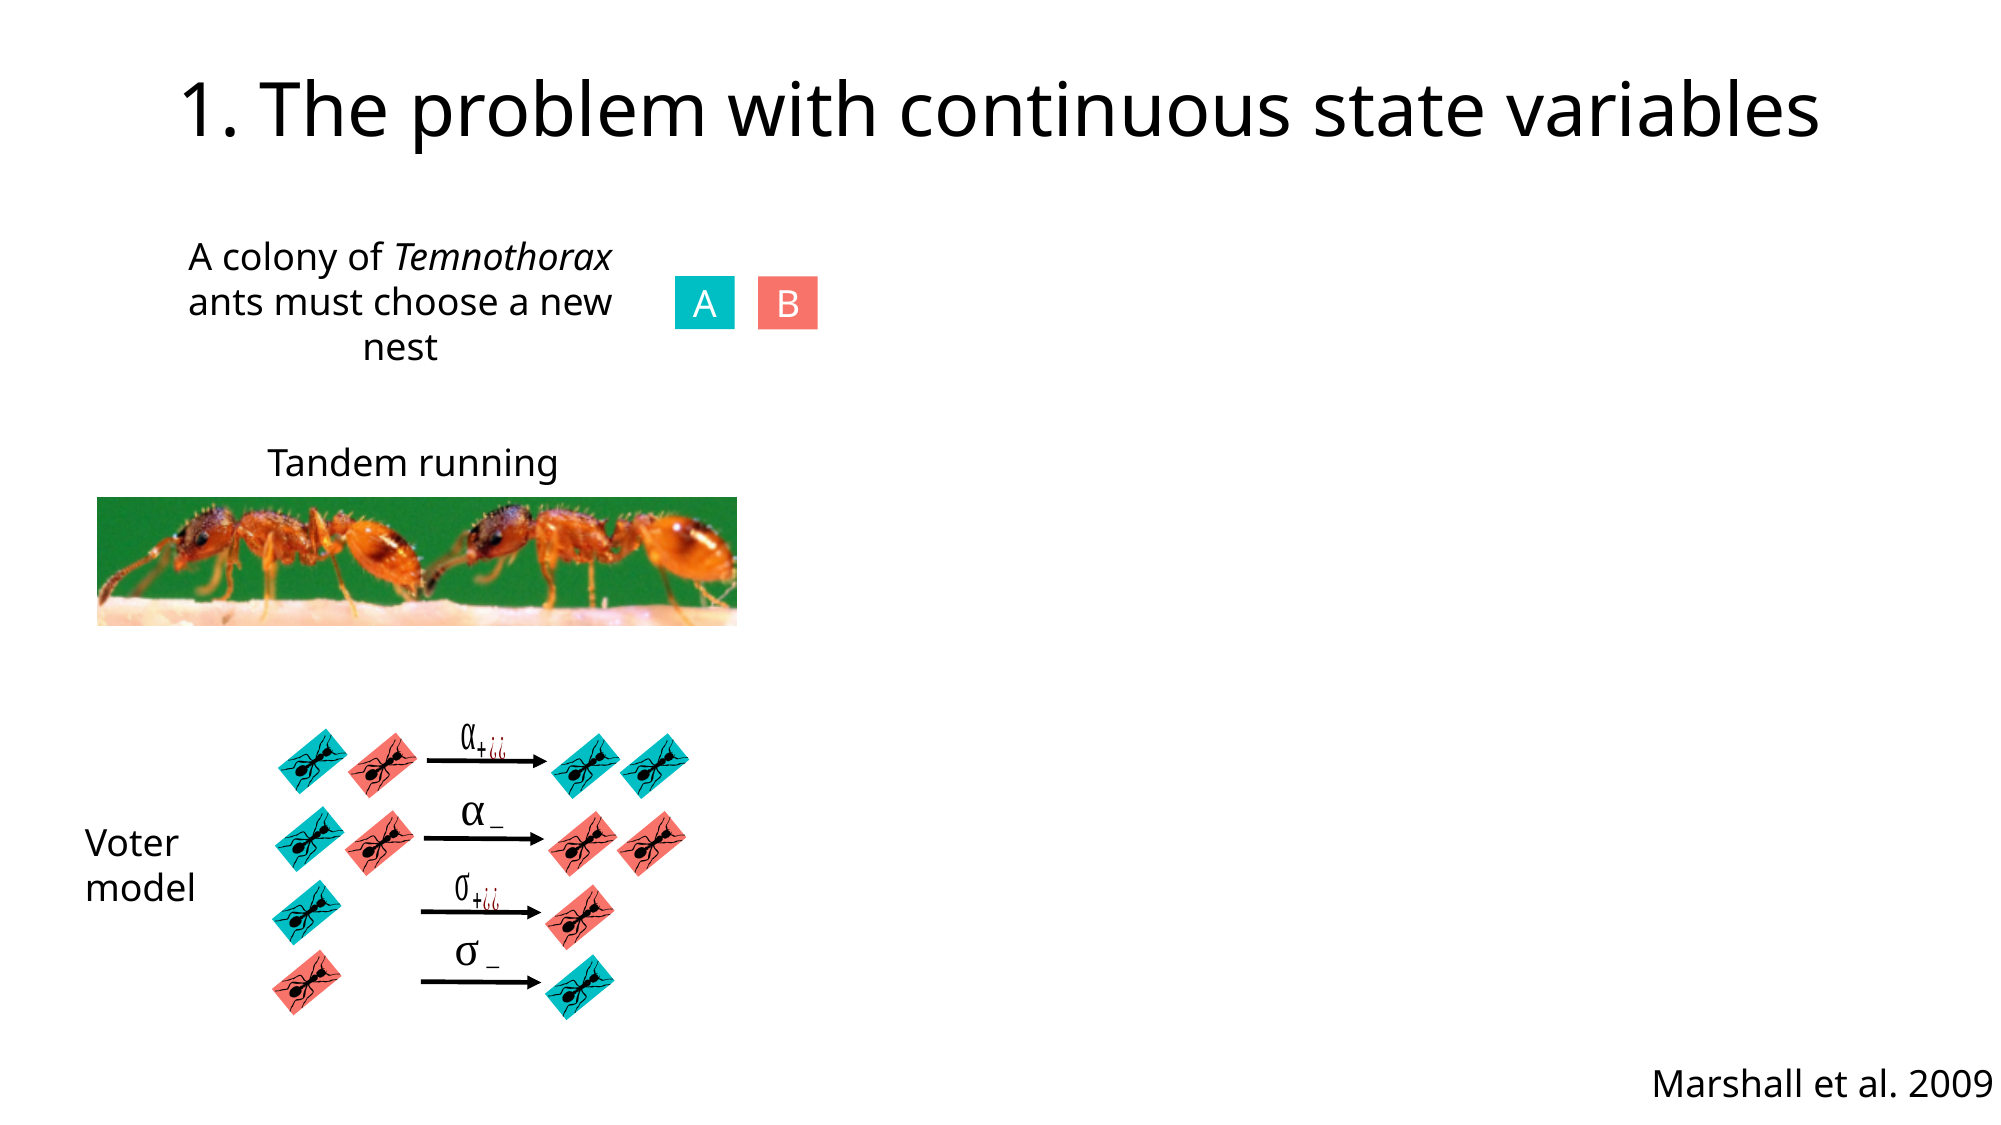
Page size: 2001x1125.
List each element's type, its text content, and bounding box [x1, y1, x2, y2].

text_box A colony of Temnothorax ants must choose a new nest [149, 225, 652, 376]
picture [620, 734, 689, 798]
picture [272, 880, 341, 945]
picture [545, 885, 614, 950]
text_box Tandem running [252, 431, 582, 491]
picture [348, 733, 417, 798]
text_box Marshall et al. 2009 [1636, 1052, 2000, 1113]
picture [548, 811, 617, 876]
text_box Voter model [69, 811, 230, 916]
picture [278, 729, 347, 794]
text_box A [673, 275, 736, 331]
title 1. The problem with continuous state variables [137, 3, 1863, 222]
picture [275, 807, 344, 871]
picture [617, 811, 686, 876]
text_box B [757, 275, 819, 331]
picture [545, 955, 614, 1020]
picture [272, 950, 341, 1015]
picture [97, 497, 738, 627]
picture [345, 811, 414, 875]
picture [551, 734, 620, 798]
